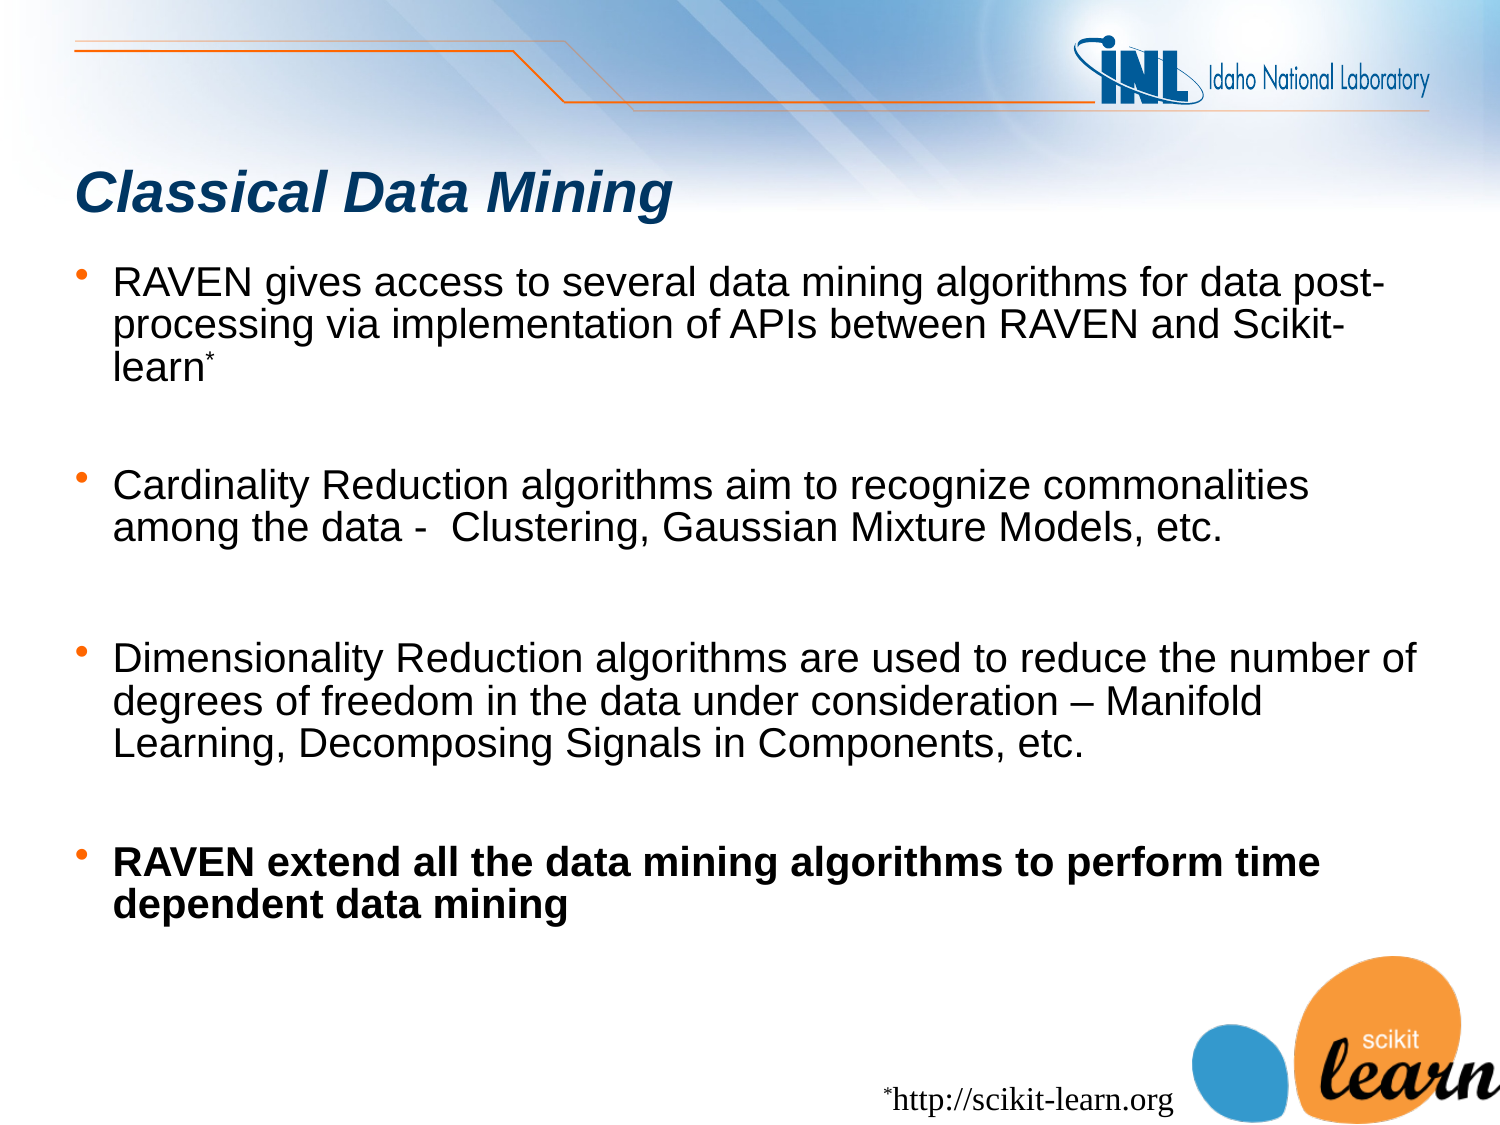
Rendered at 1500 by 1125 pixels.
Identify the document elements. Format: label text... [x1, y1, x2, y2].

picture [0, 0, 1500, 1125]
title Classical Data Mining [74, 164, 1430, 227]
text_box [865, 956, 1500, 1125]
list RAVEN gives access to several data mining algorithms for data post-processing via implementation of APIs between RAVEN and Scikit-learn* Cardinality Reduction algorithms aim to recognize commonalities among the data - Clustering, Gaussian Mixture Models, etc. Dimensionality Reduction algorithms are used to reduce the number of degrees of freedom in the data under consideration – Manifold Learning, Decomposing Signals in Components, etc. RAVEN extend all the data mining algorithms to perform time dependent data mining [74, 261, 1426, 1005]
